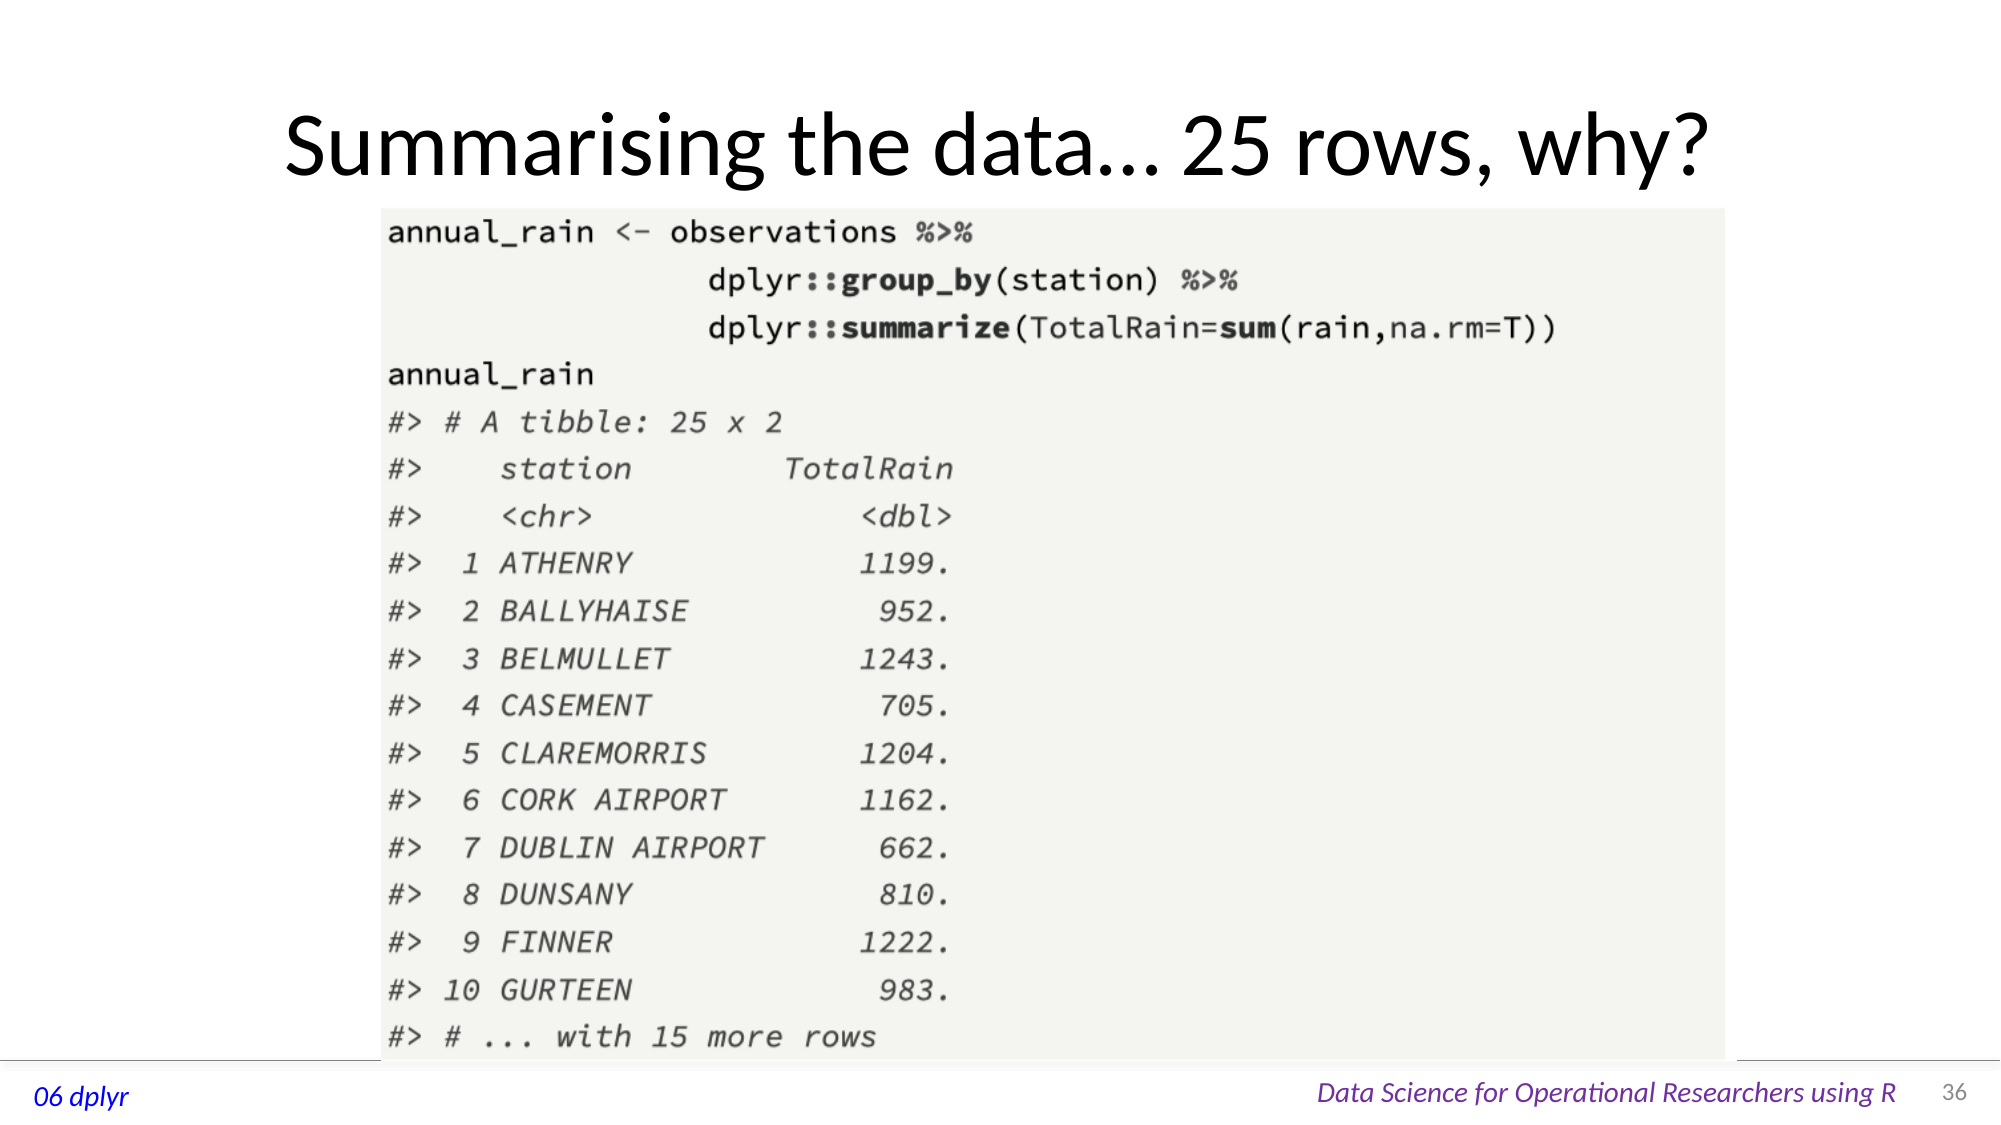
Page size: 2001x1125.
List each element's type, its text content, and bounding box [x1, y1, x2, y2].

picture [381, 202, 1737, 1061]
slide_number 36 [1899, 1060, 1983, 1120]
title Summarising the data… 25 rows, why? [99, 45, 1900, 233]
